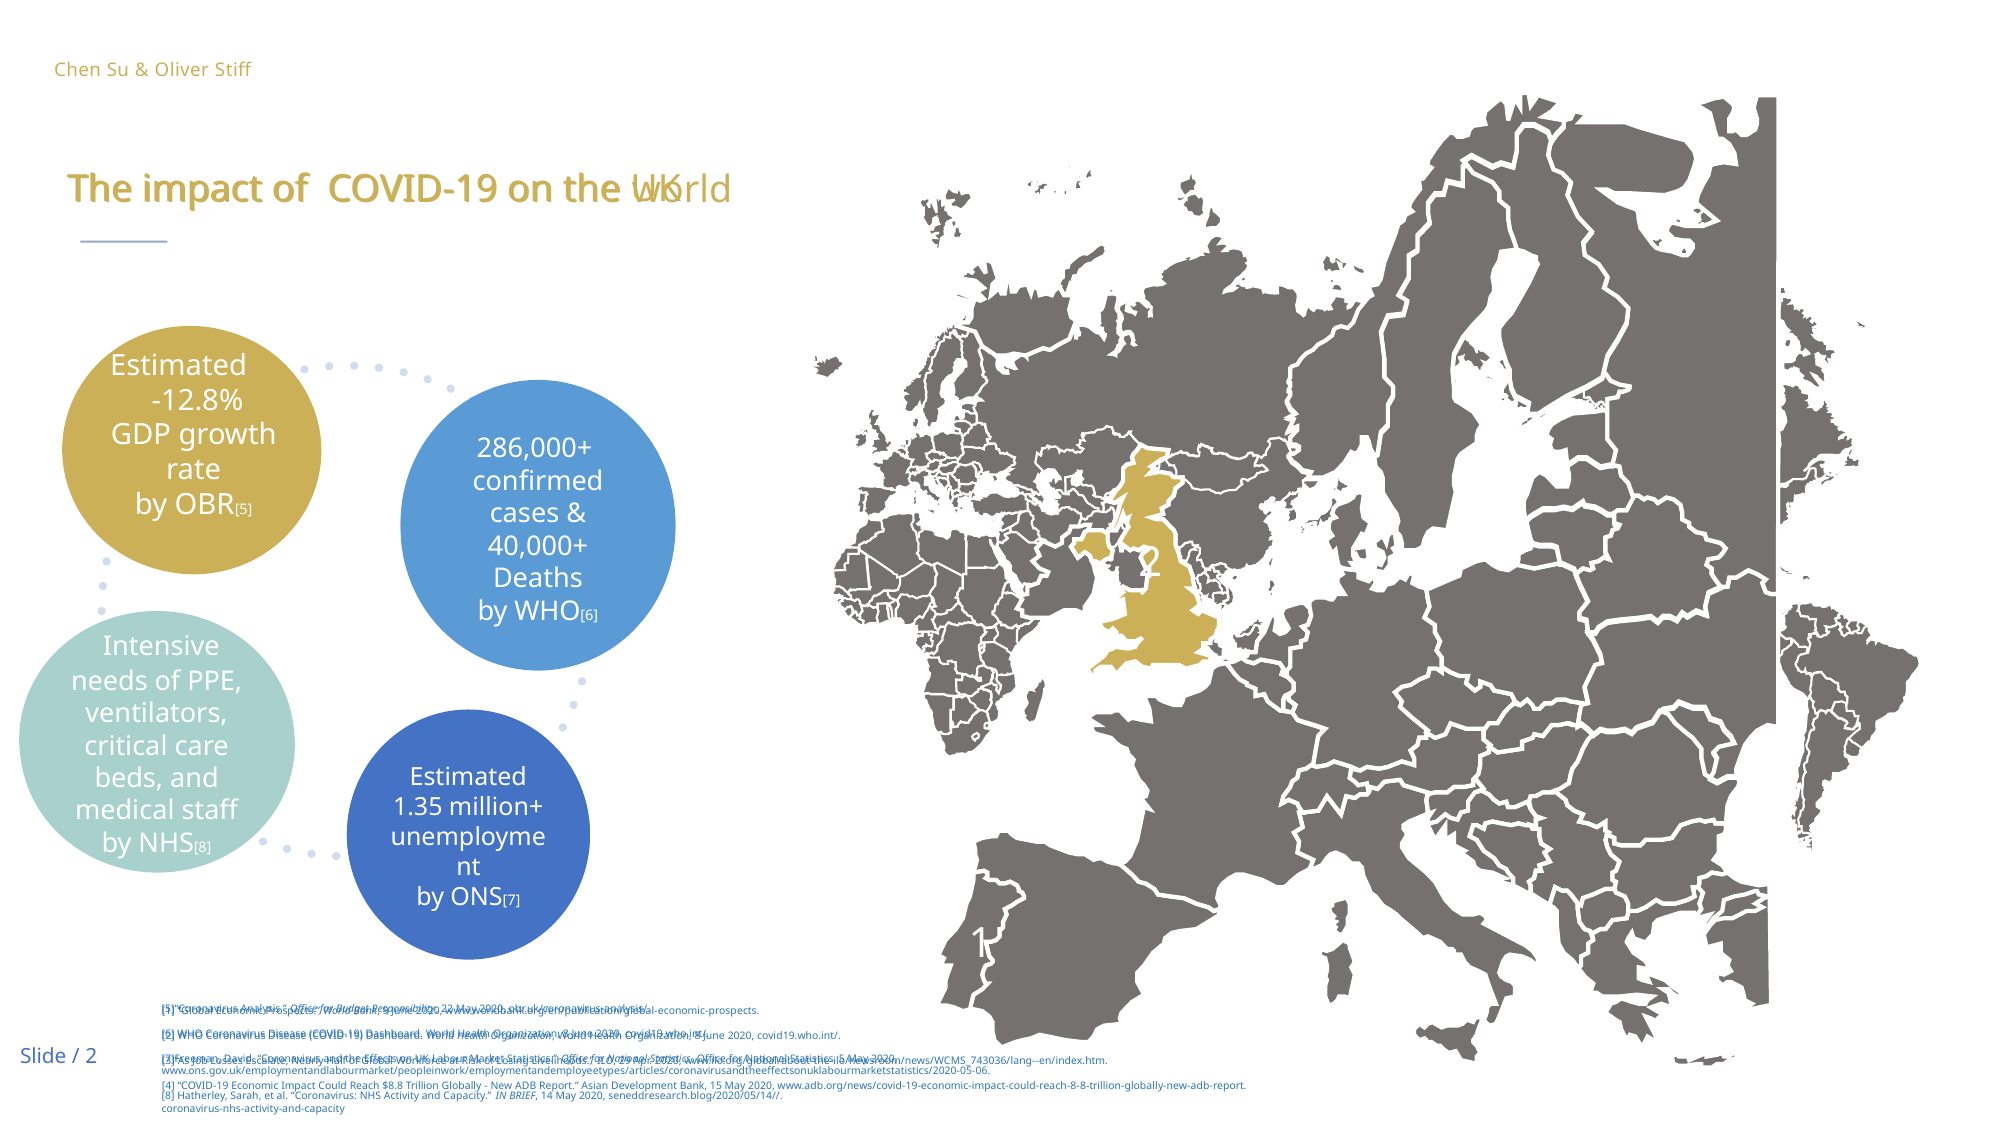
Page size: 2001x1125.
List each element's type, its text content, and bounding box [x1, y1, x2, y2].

text_box Intensive needs of PPE, ventilators, critical care beds, and medical staff by NHS[8] [19, 610, 295, 868]
text_box Slide / 2 [20, 1042, 146, 1071]
text_box 6.93 Million+ confirmed cases & 400,000+ Deaths by WHO[2] [401, 379, 674, 507]
text_box Estimated 1.35 million+ unemployment by ONS[7] [346, 711, 590, 960]
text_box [936, 93, 1780, 1068]
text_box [1780, 165, 1920, 853]
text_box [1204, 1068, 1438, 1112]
text_box Estimated -5.2% Global economy By World Bank[1] [62, 325, 208, 563]
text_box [802, 165, 936, 853]
text_box Estimated $8.8 Trillion+ economic loss by ADB[4] [23, 742, 295, 873]
text_box Chen Su & Oliver Stiff [54, 57, 252, 81]
text_box [101, 365, 587, 857]
text_box The impact of COVID-19 on the UK [52, 156, 696, 262]
text_box The impact of COVID-19 on the world [696, 165, 733, 211]
text_box Estimated -12.8% GDP growth rate by OBR[5] [66, 327, 322, 575]
text_box [5]“Coronavirus Analysis.” Office for Budget Responsibility, 22 May 2020, obr.uk/coronavirus-analysis/. [6] WHO Coronavirus Disease (COVID-19) Dashboard. World Health Organization, 8 June 2020, covid19.who.int/. [7]Freeman, David. “Coronavirus and the Effects on UK Labour Market Statistics.” Office for National Statistics, Office for National Statistics, 5 May 2020, www.ons.gov.uk/employmentandlabourmarket/peopleinwork/employmentandemployeetypes/articles/coronavirusandtheeffectsonuklabourmarketstatistics/2020-05-06. [8] Hatherley, Sarah, et al. “Coronavirus: NHS Activity and Capacity.” IN BRIEF, 14 May 2020, seneddresearch.blog/2020/05/14//. coronavirus-nhs-activity-and-capacity [146, 994, 1204, 1122]
text_box 286,000+ confirmed cases & 40,000+ Deaths by WHO[6] [400, 385, 676, 671]
